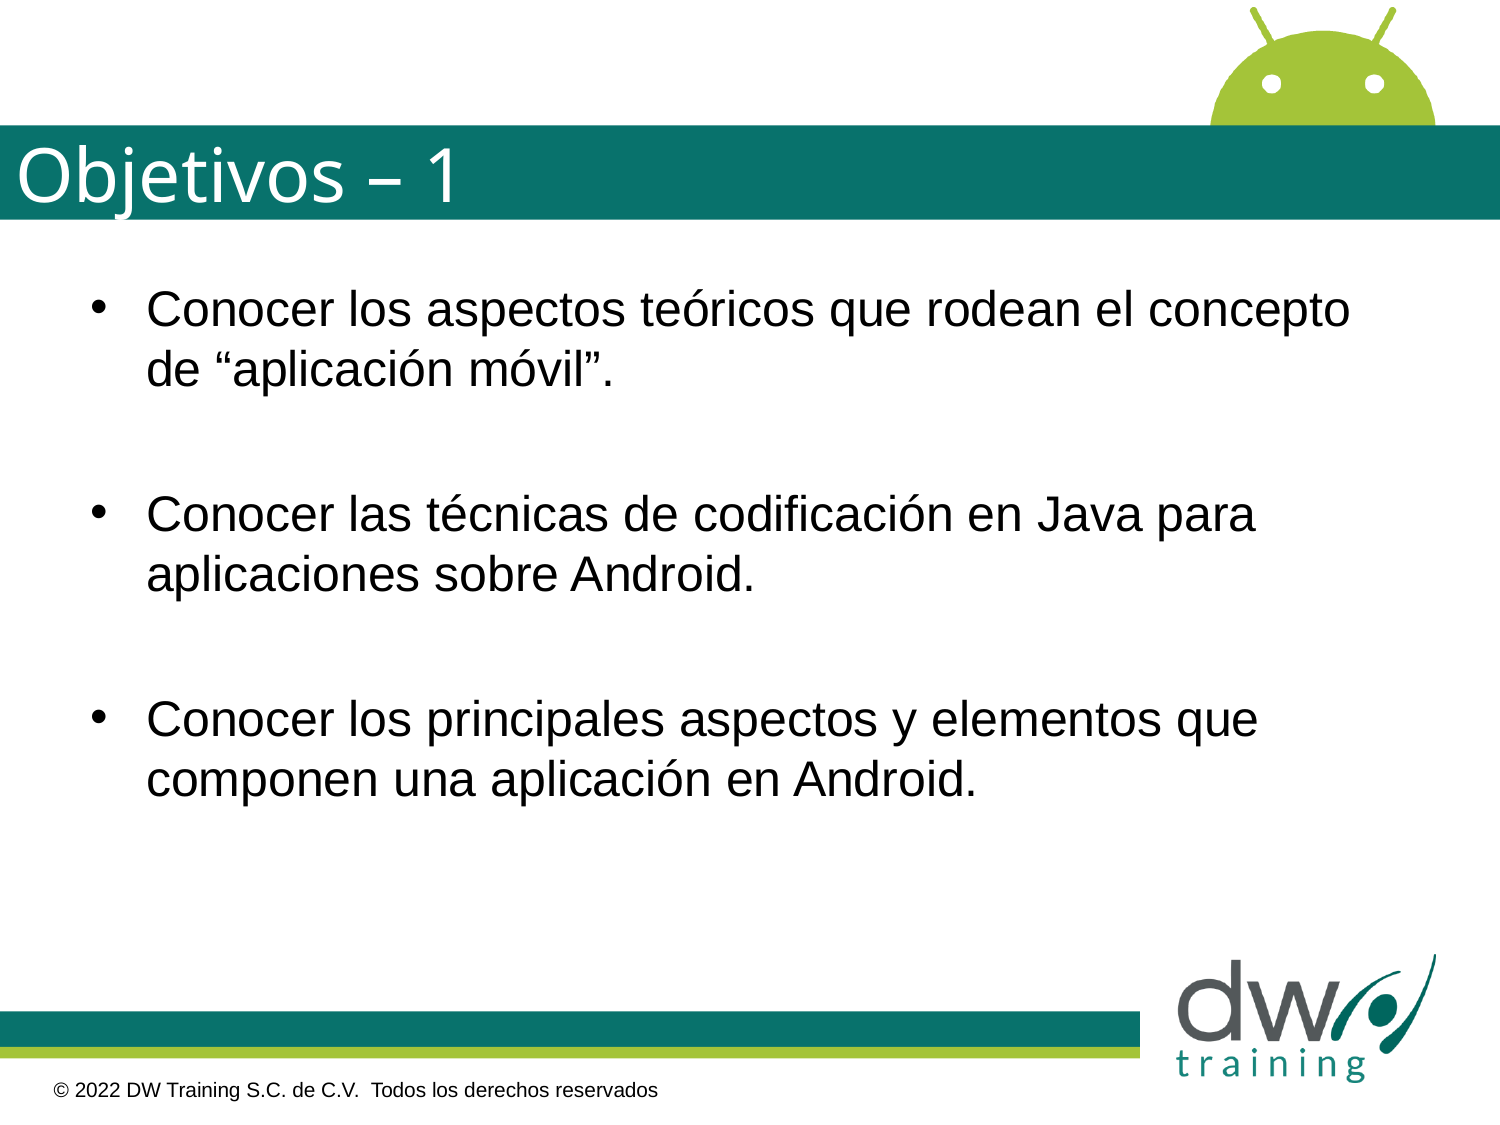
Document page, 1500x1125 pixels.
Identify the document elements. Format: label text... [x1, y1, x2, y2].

list Conocer los aspectos teóricos que rodean el concepto de “aplicación móvil”. Conocer las técnicas de codificación en Java para aplicaciones sobre Android. Conocer los principales aspectos y elementos que componen una aplicación en Android. [75, 268, 1425, 1012]
picture [1210, 7, 1436, 125]
picture [1175, 954, 1436, 1083]
title Objetivos – 1 [0, 125, 1199, 220]
